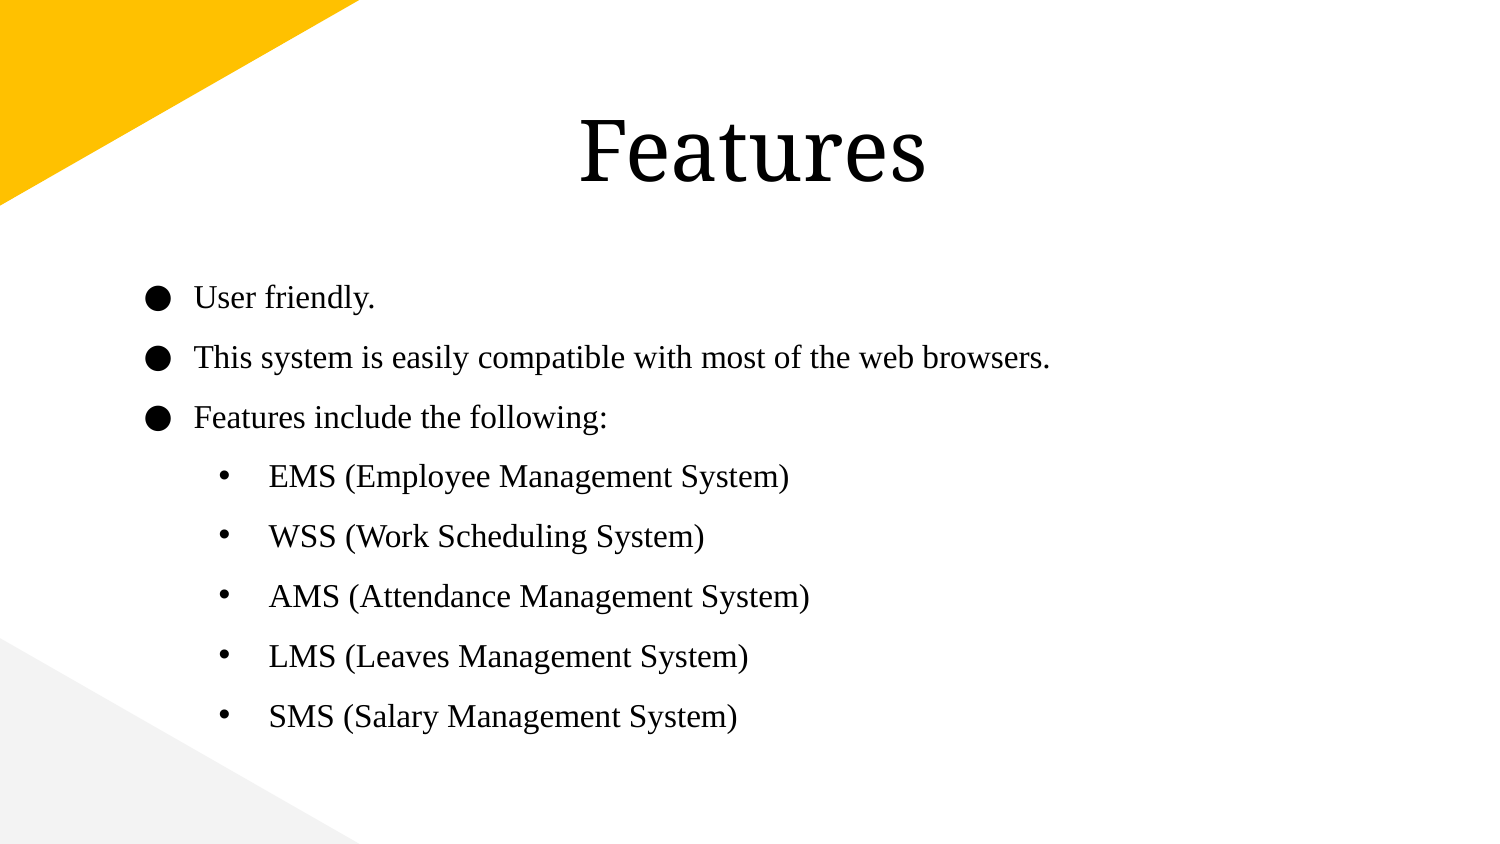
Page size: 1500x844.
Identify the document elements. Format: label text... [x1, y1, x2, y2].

list User friendly. This system is easily compatible with most of the web browsers. Features include the following: EMS (Employee Management System) WSS (Work Scheduling System) AMS (Attendance Management System) LMS (Leaves Management System) SMS (Salary Management System) [103, 240, 1421, 738]
title Features [88, 80, 1418, 175]
